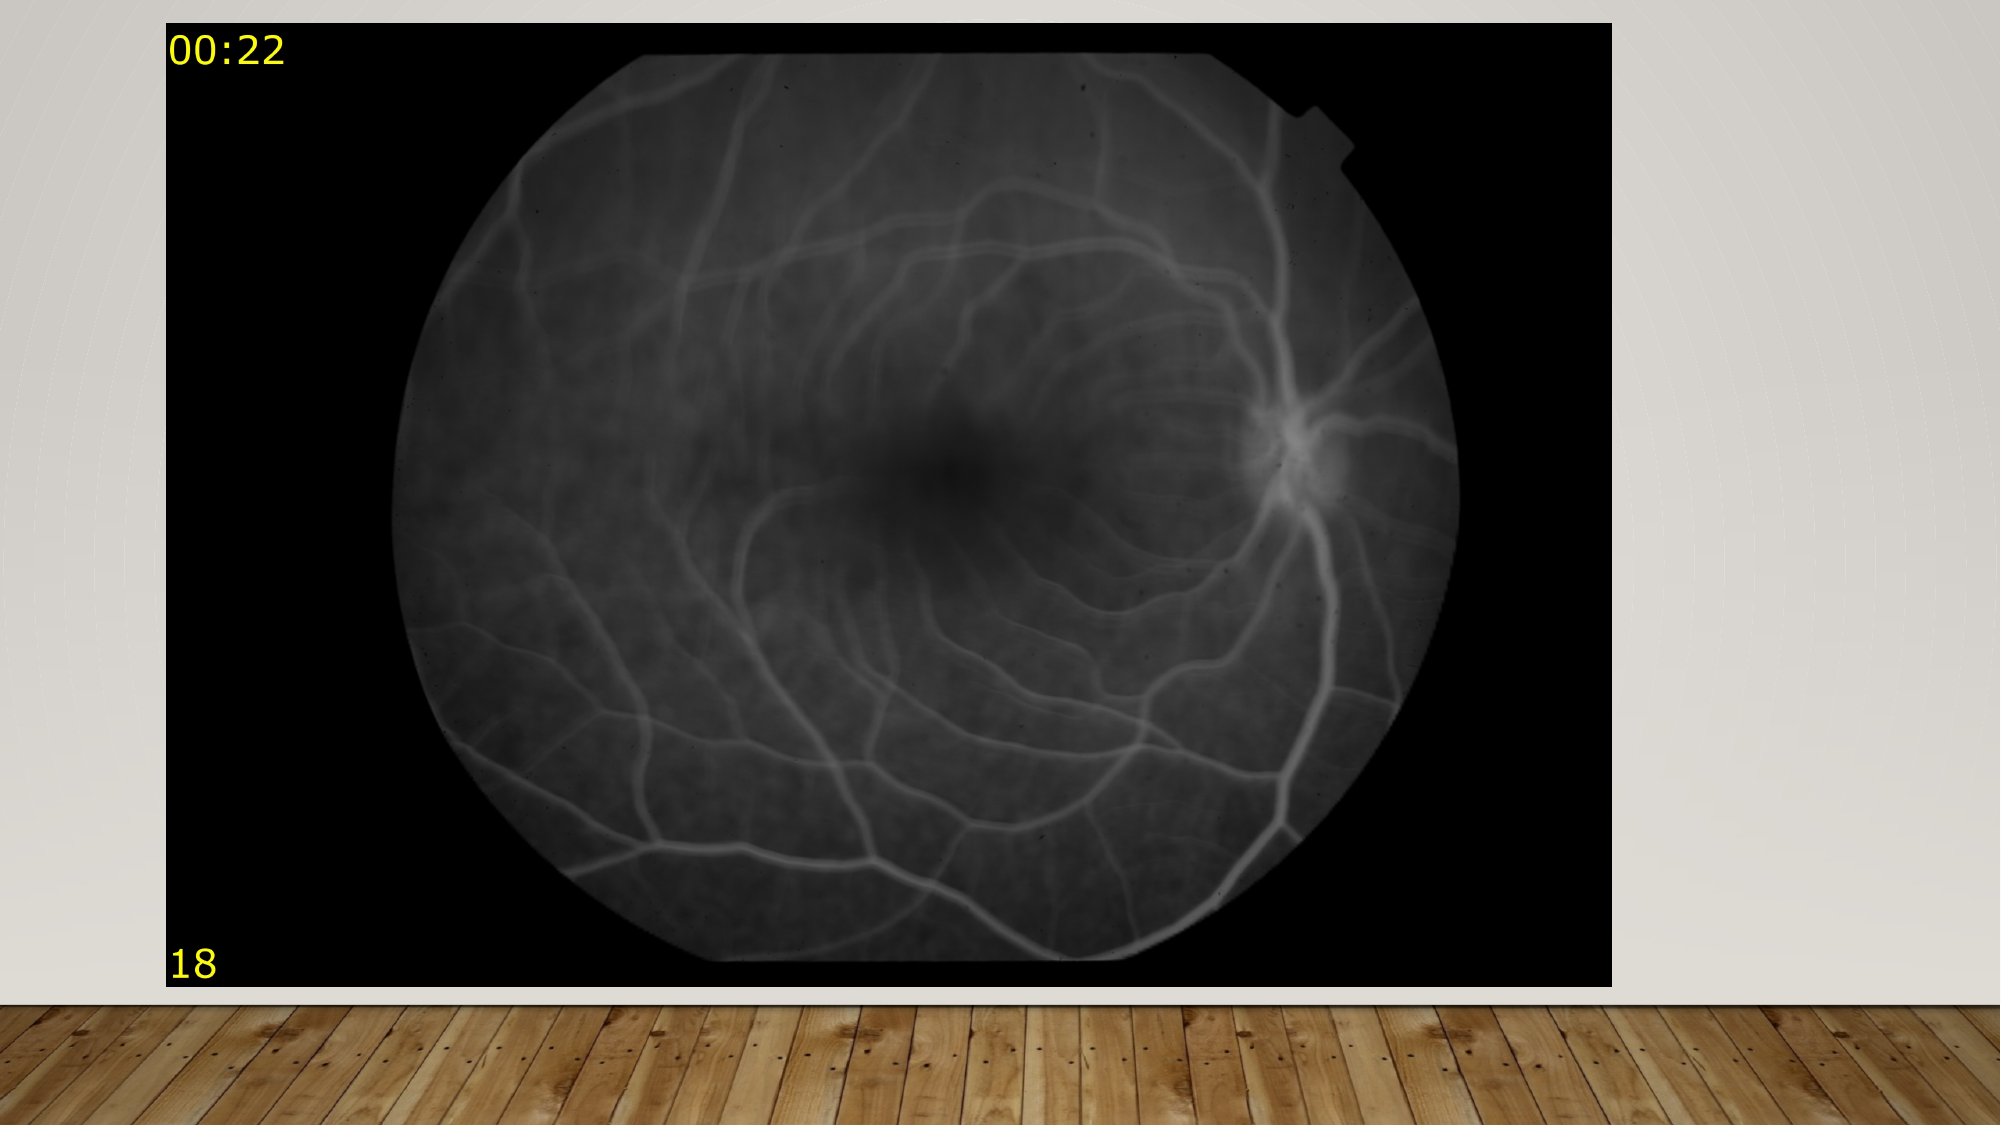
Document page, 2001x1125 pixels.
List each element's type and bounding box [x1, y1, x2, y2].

picture [0, 1005, 2000, 1125]
picture [166, 22, 1613, 987]
